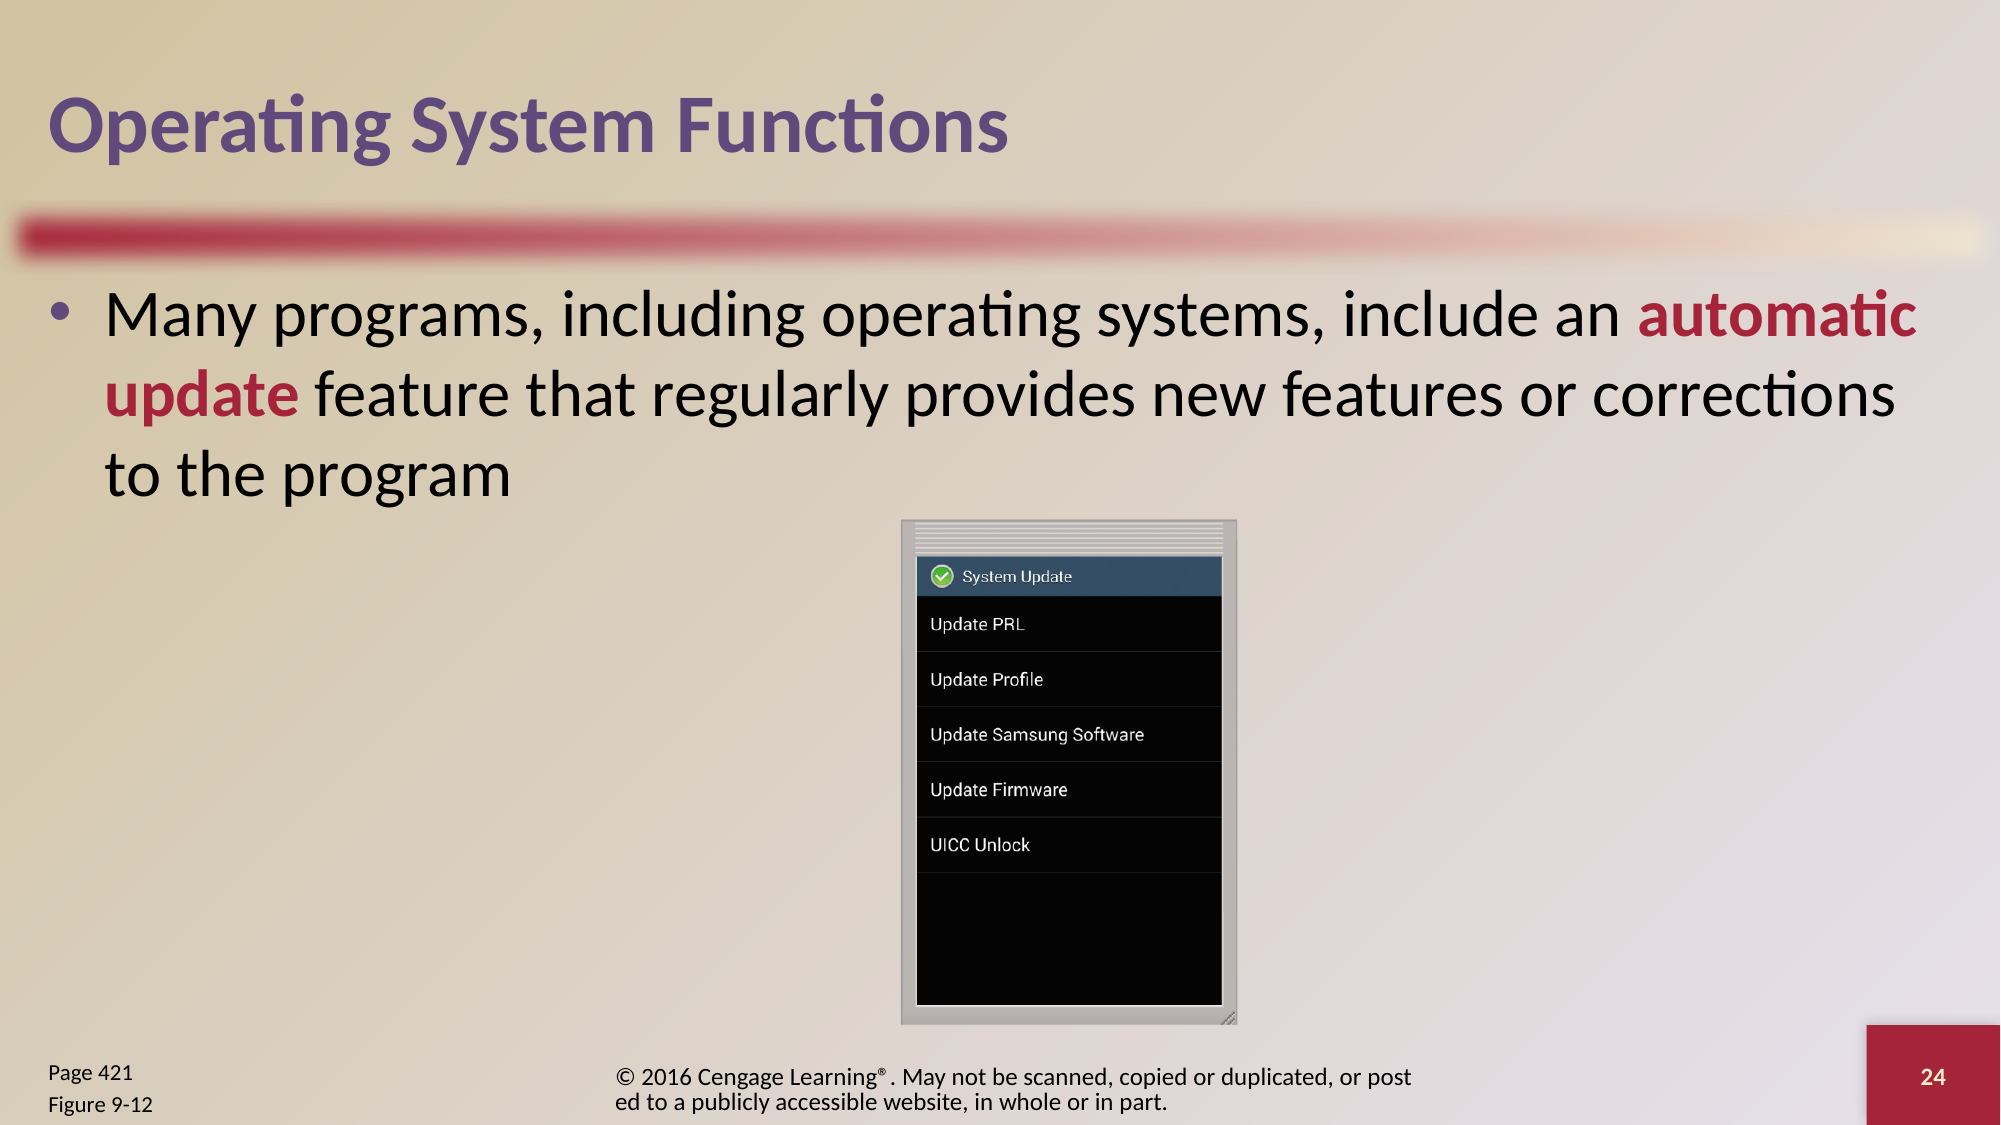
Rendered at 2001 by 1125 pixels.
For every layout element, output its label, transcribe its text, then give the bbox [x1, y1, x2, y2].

picture [899, 519, 1238, 1025]
list Many programs, including operating systems, include an automatic update feature that regularly provides new features or corrections to the program [33, 262, 1967, 1025]
list Page 421 Figure 9-12 [33, 1050, 400, 1125]
title Operating System Functions [33, 24, 1967, 213]
footer © 2016 Cengage Learning®. May not be scanned, copied or duplicated, or posted to a publicly accessible website, in whole or in part. [600, 1037, 1434, 1113]
slide_number 24 [1866, 1025, 2000, 1125]
